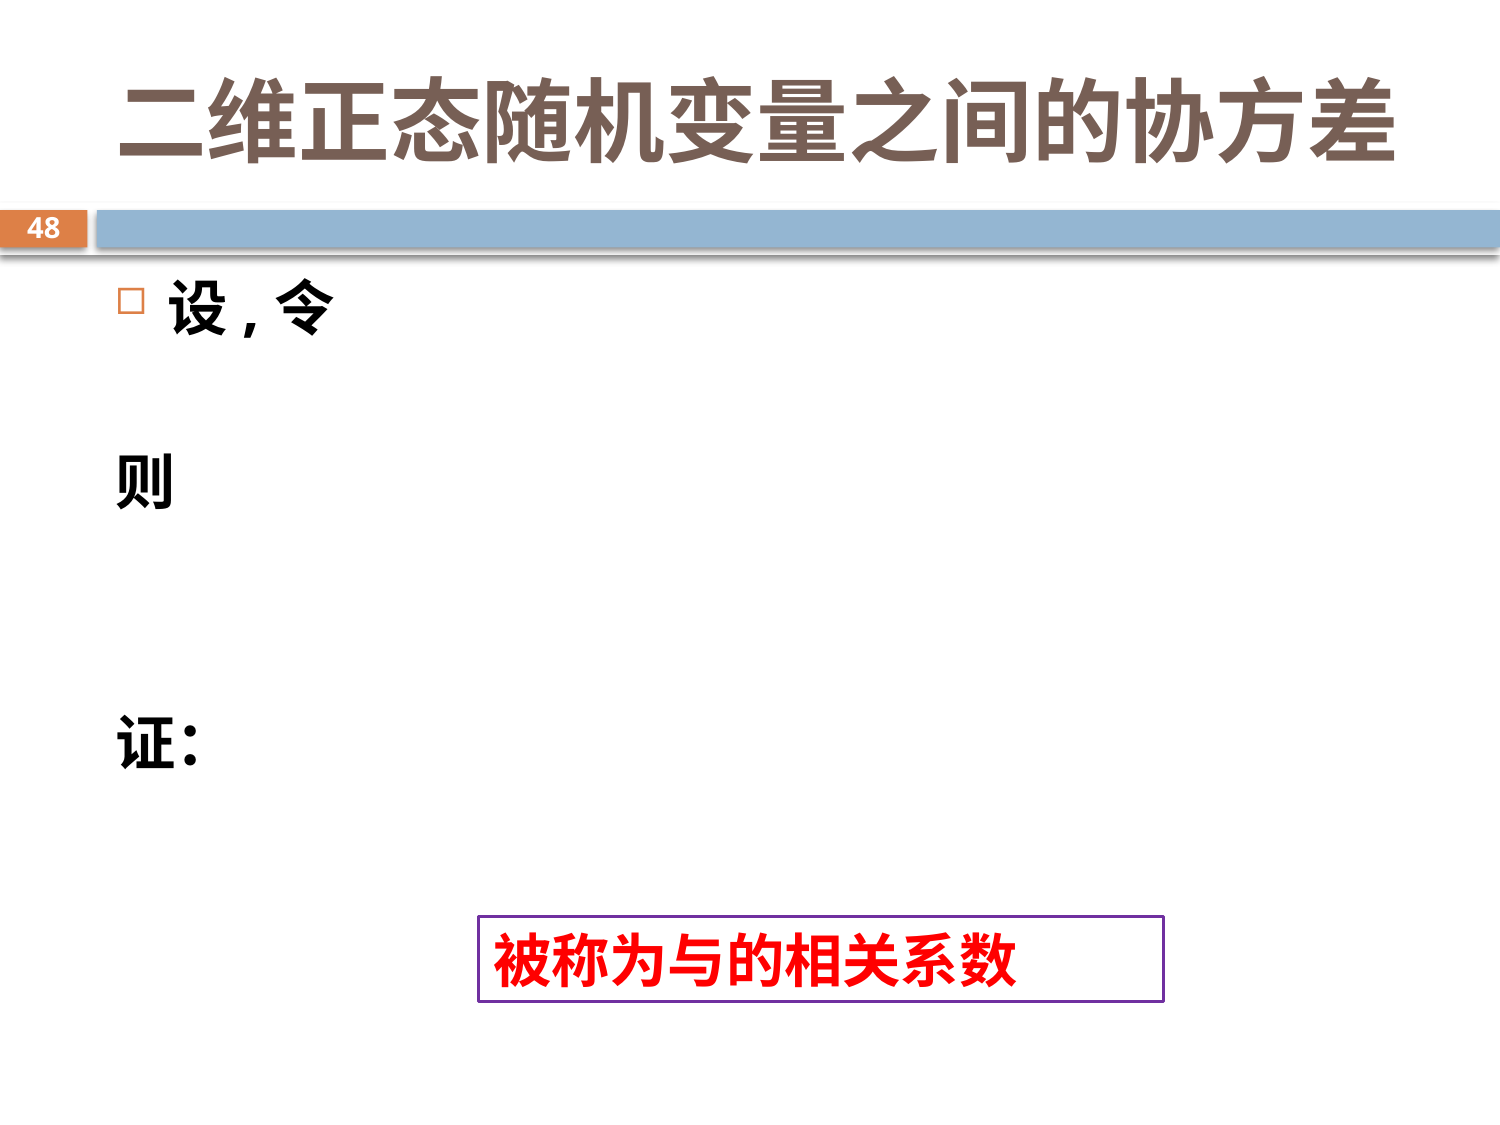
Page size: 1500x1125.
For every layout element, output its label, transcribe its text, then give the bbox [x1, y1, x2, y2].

title 二维正态随机变量之间的协方差 [100, 37, 1438, 200]
slide_number 48 [0, 208, 88, 249]
